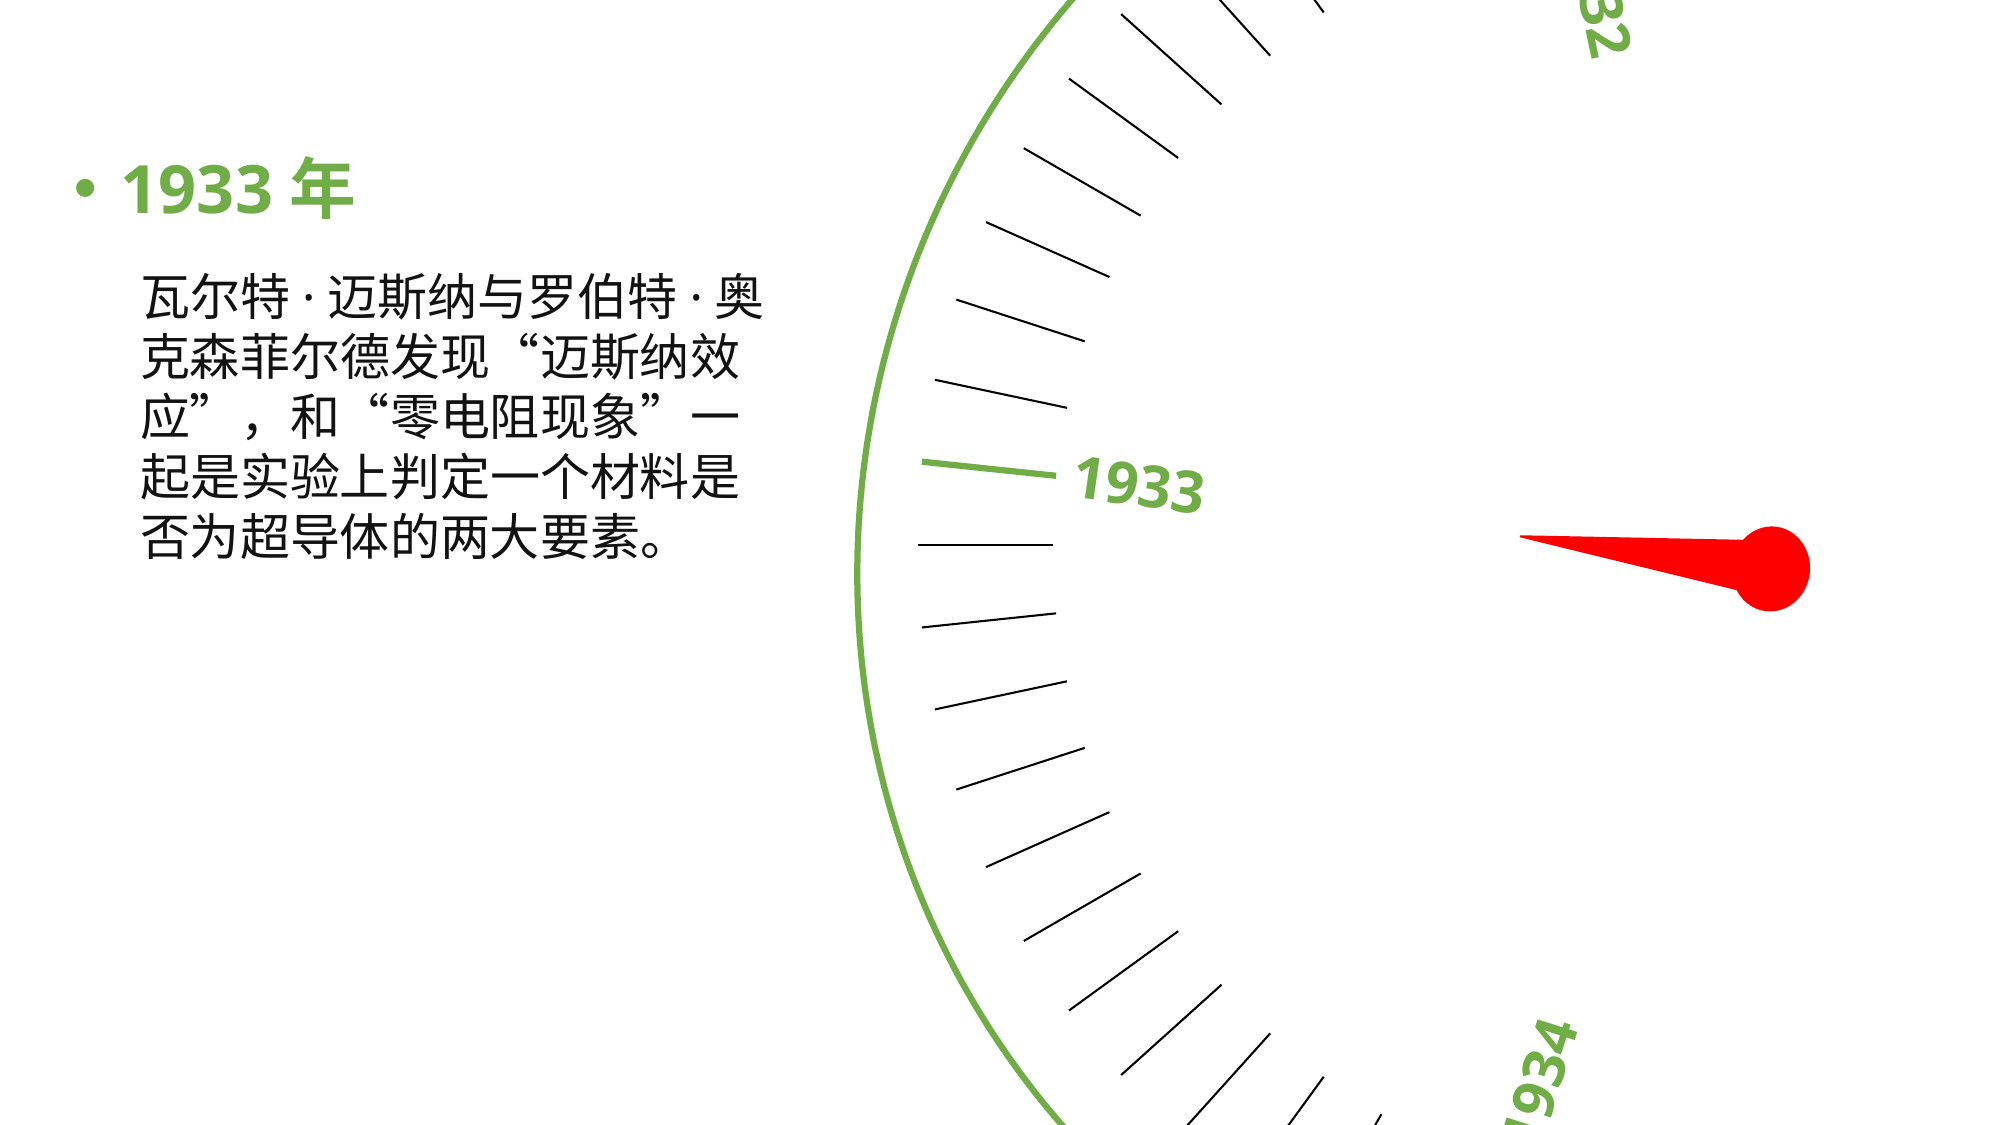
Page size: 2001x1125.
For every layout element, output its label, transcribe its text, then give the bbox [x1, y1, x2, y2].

text_box 1933年 [58, 139, 754, 235]
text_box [1518, 513, 1810, 597]
text_box 瓦尔特·迈斯纳与罗伯特·奥克森菲尔德发现“迈斯纳效应”，和“零电阻现象”一起是实验上判定一个材料是否为超导体的两大要素。 [125, 257, 797, 573]
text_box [865, 0, 2000, 1125]
